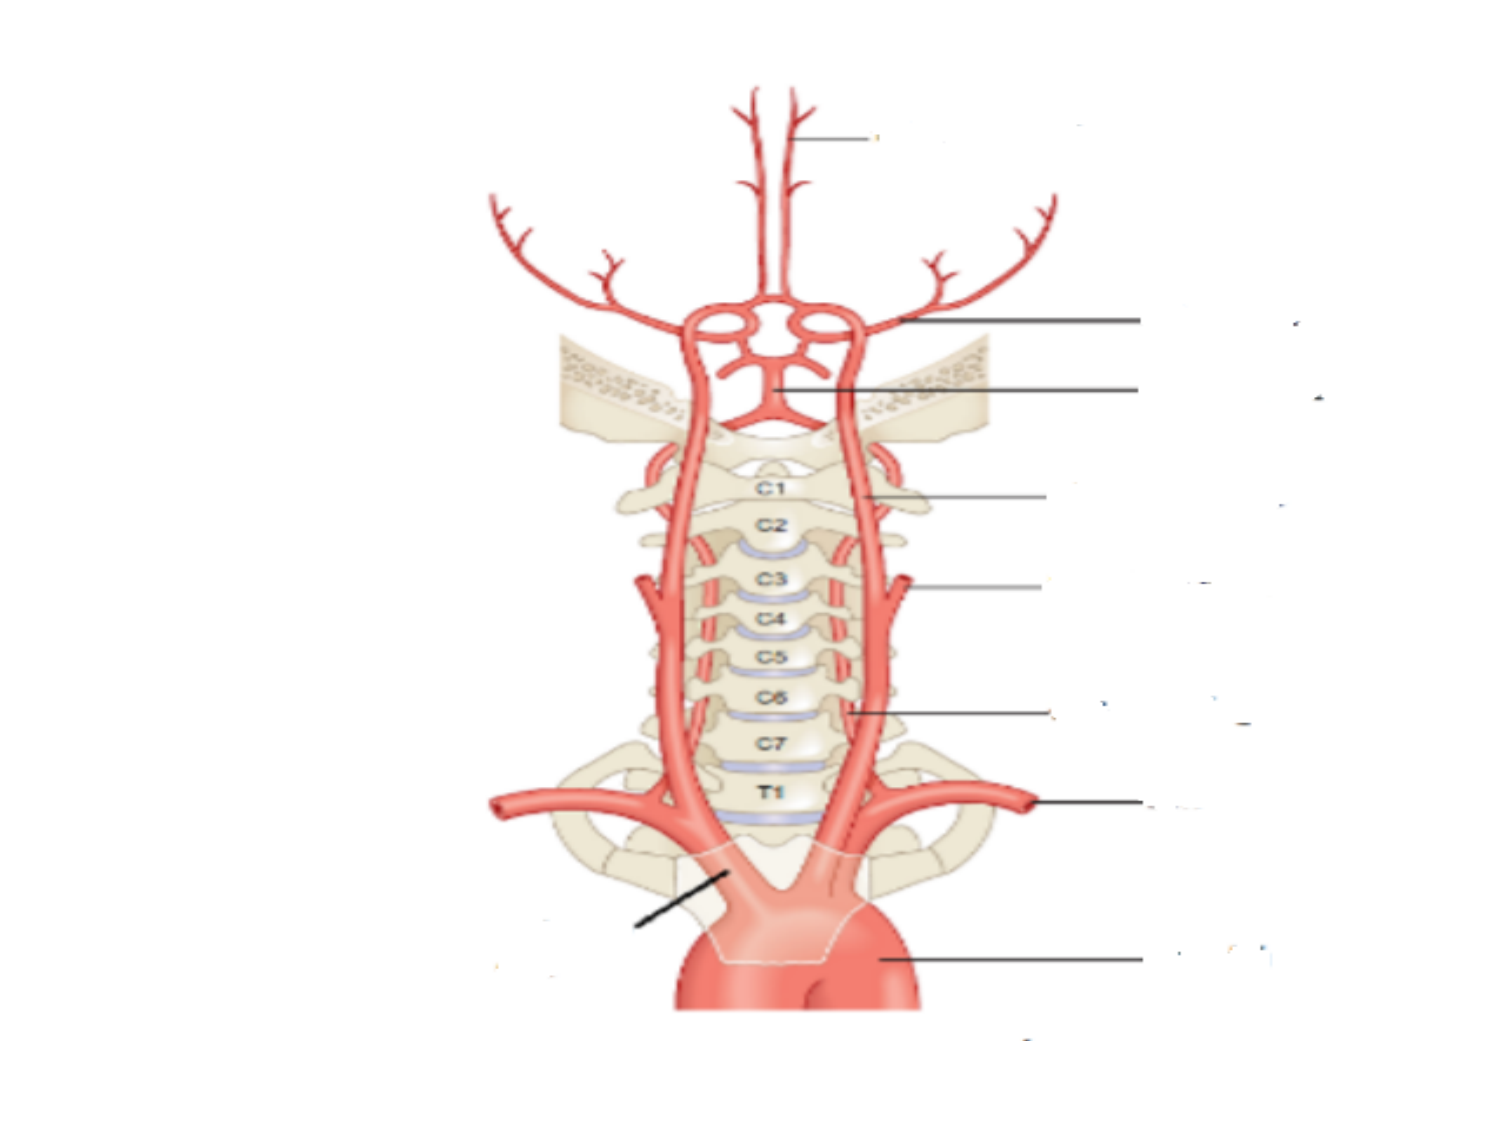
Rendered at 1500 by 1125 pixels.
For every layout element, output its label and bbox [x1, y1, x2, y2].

list [186, 61, 1360, 1042]
